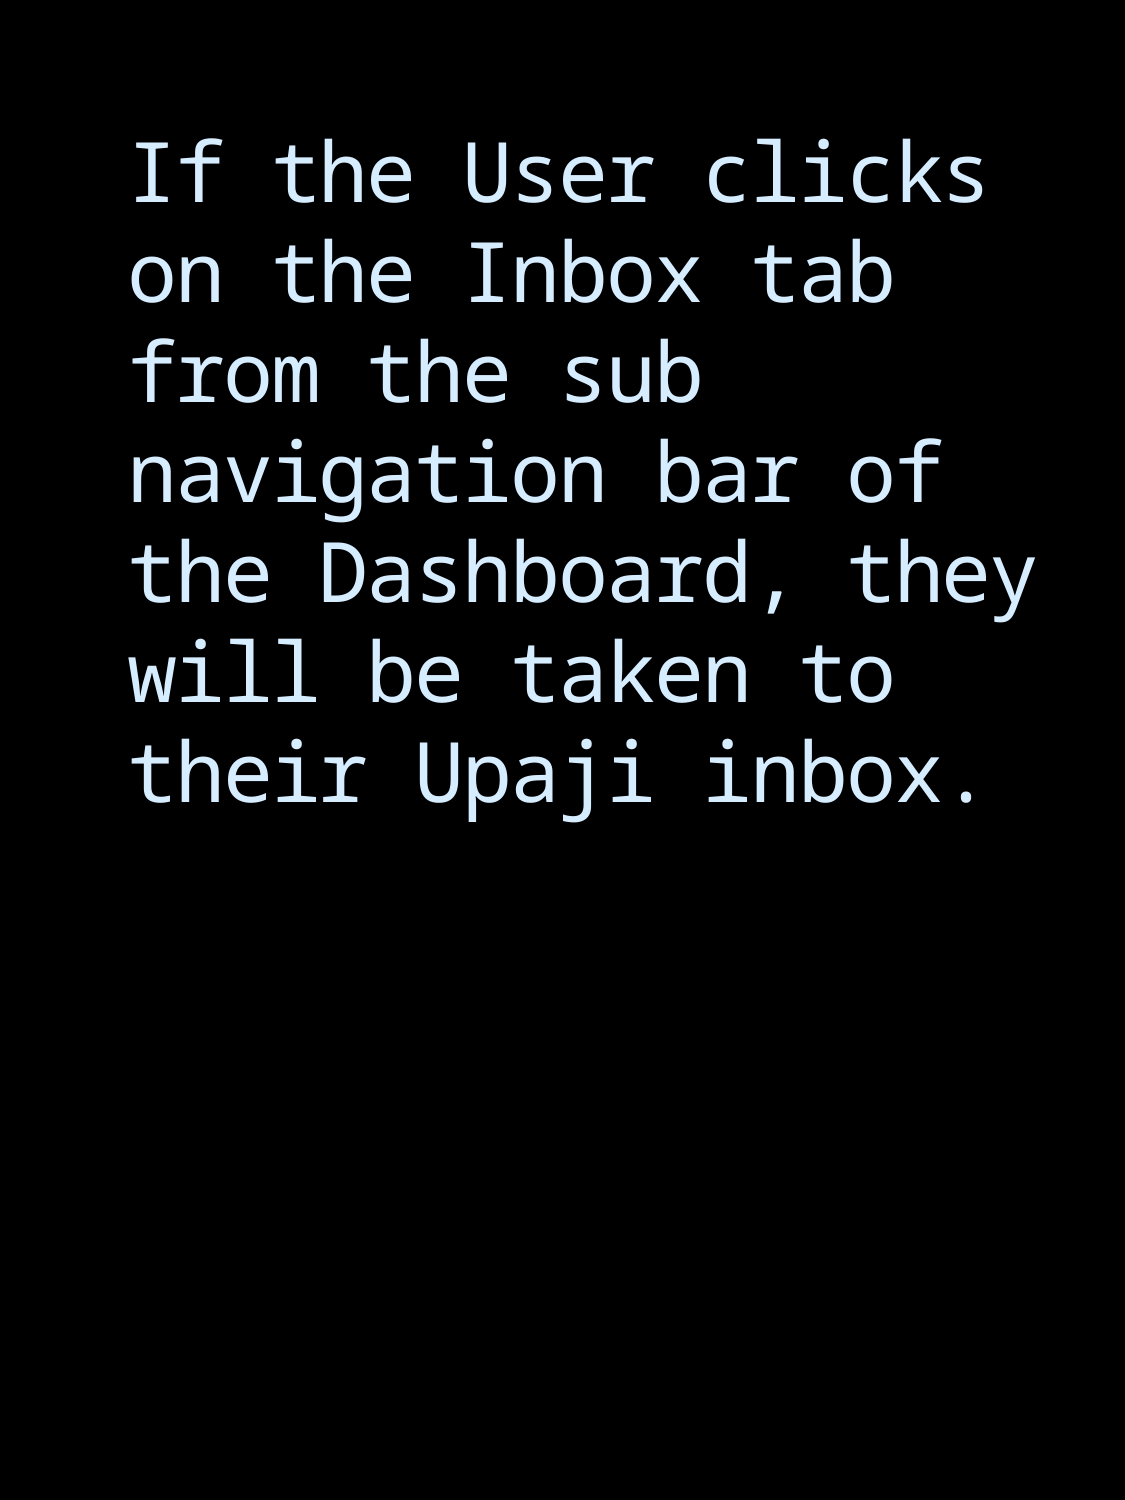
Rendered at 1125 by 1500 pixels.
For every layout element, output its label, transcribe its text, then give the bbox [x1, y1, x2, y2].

title If the User clicks on the Inbox tab from the sub navigation bar of the Dashboard, they will be taken to their Upaji inbox. [112, 112, 1069, 1000]
